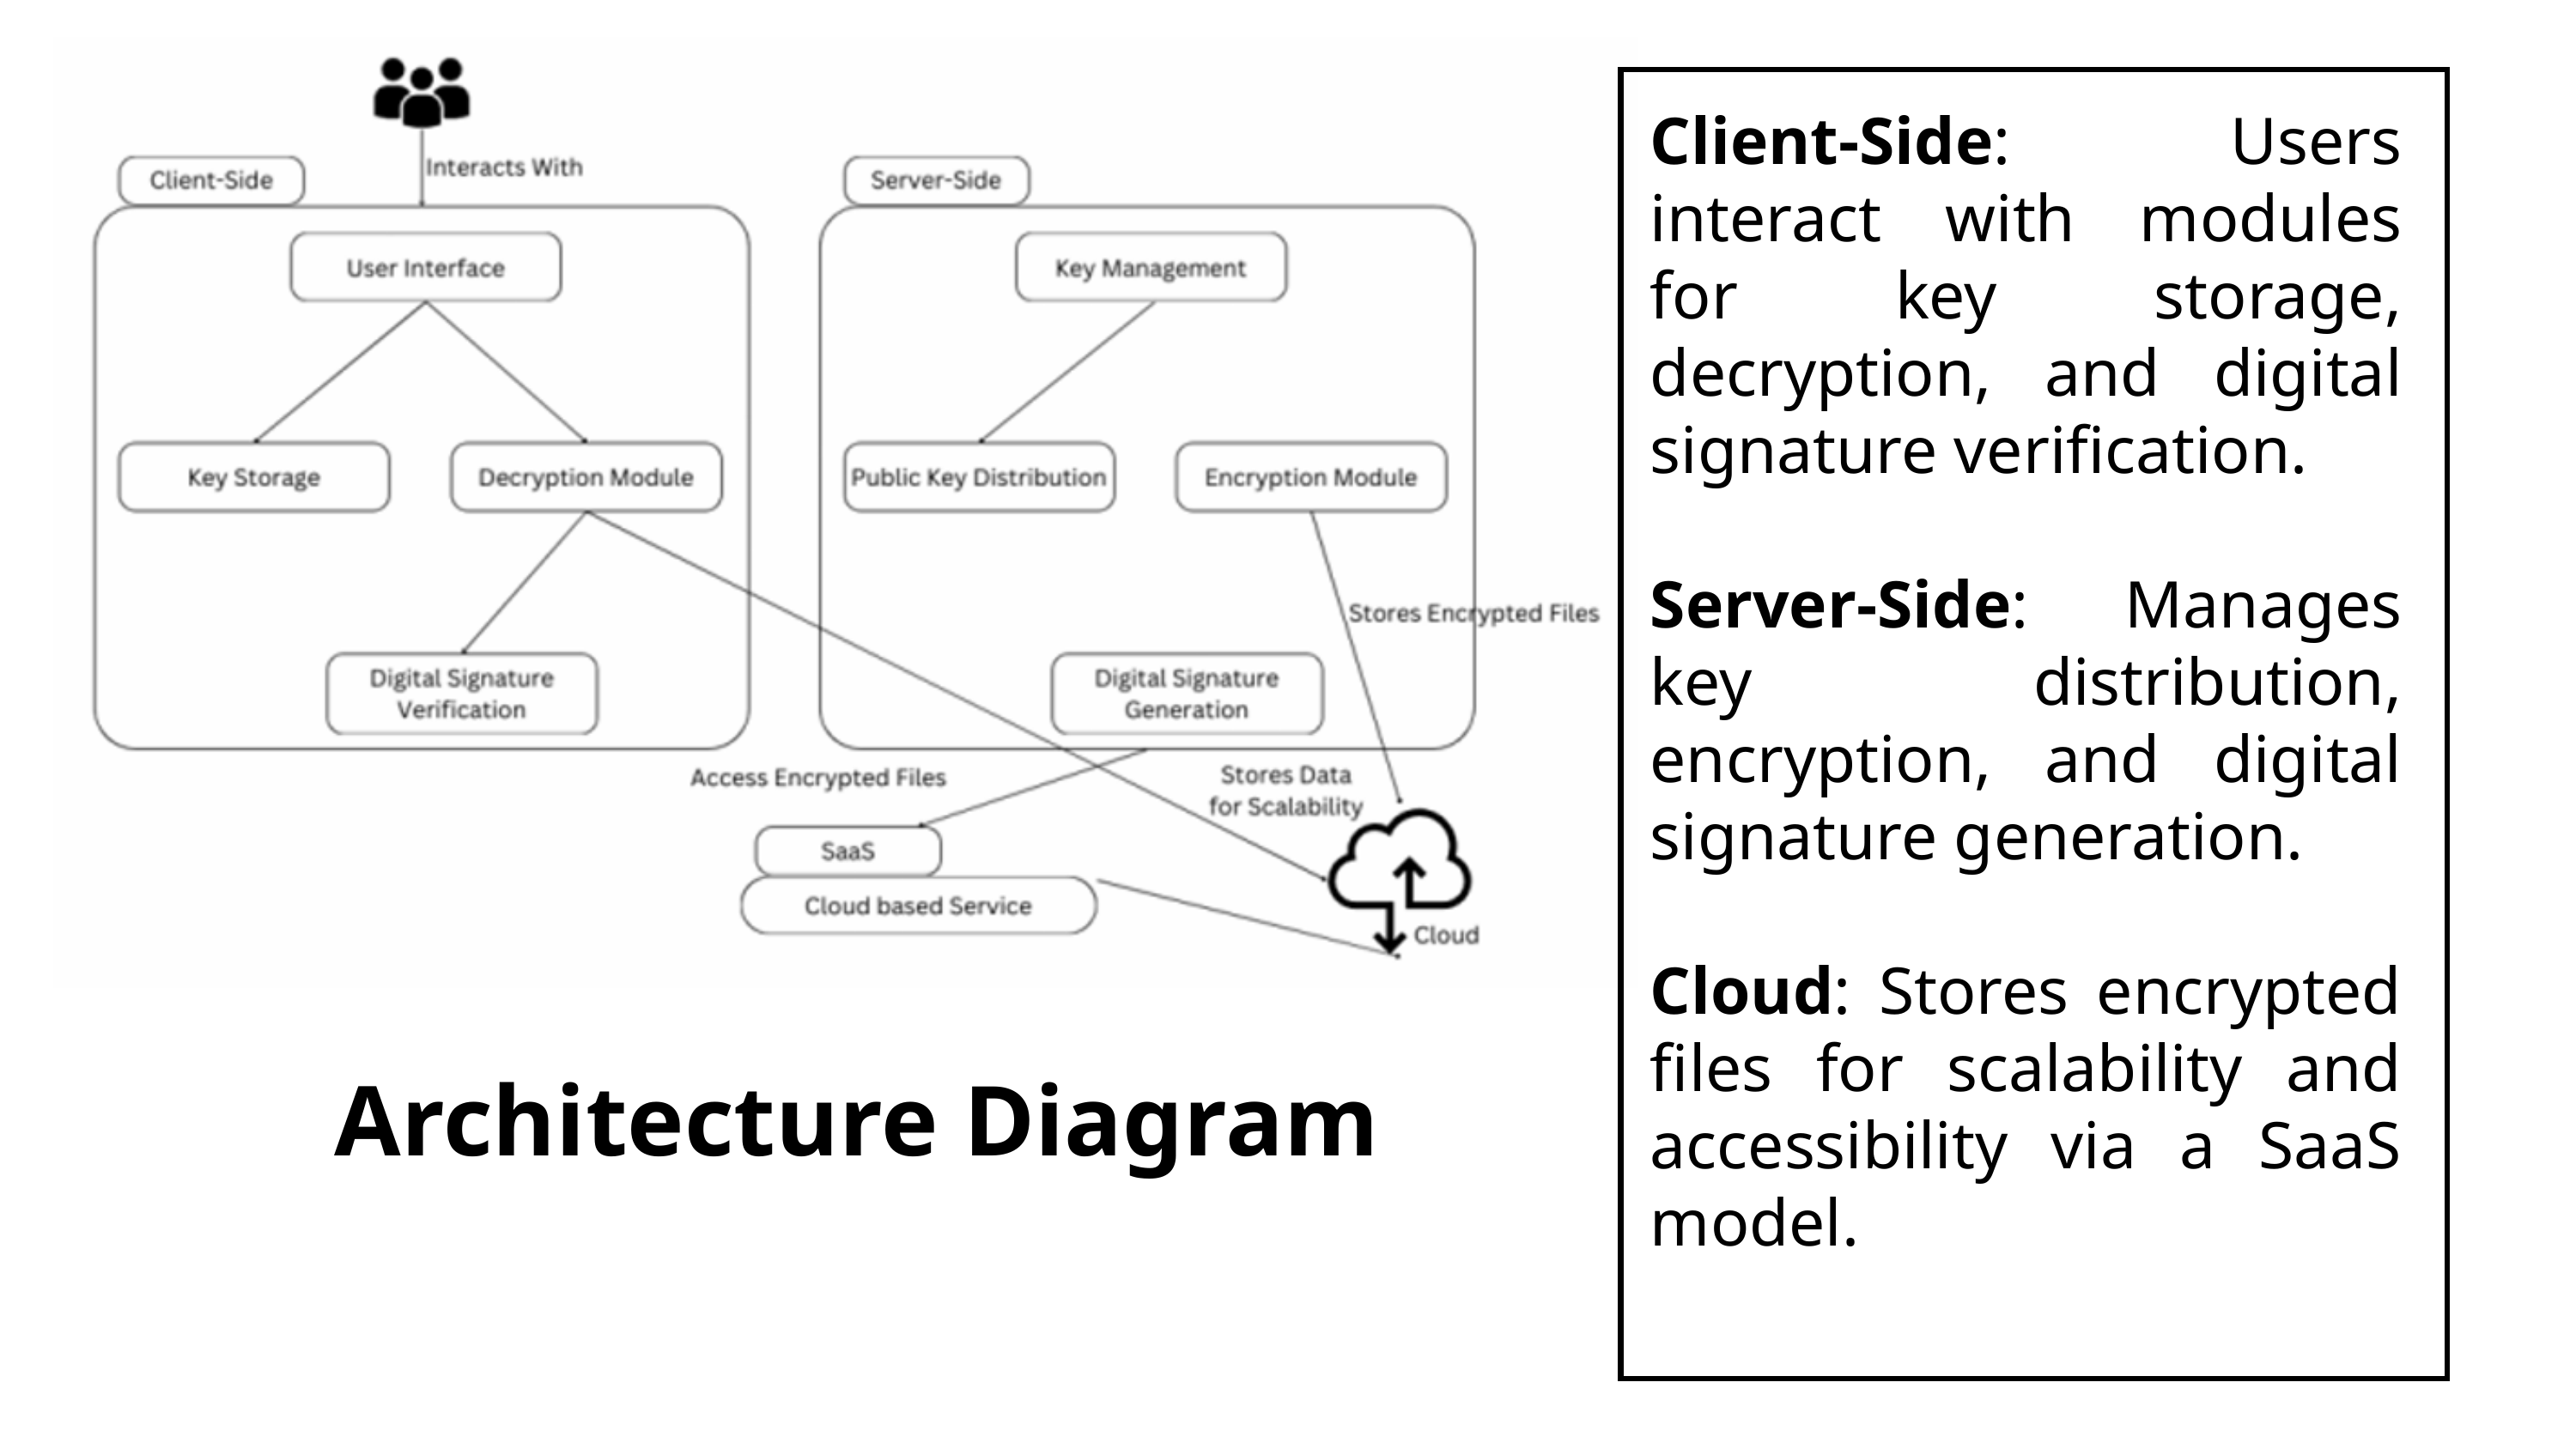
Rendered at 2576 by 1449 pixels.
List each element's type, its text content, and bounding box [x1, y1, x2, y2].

text_box Architecture Diagram [321, 1053, 1406, 1182]
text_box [1620, 69, 2448, 1379]
picture [53, 37, 1638, 989]
